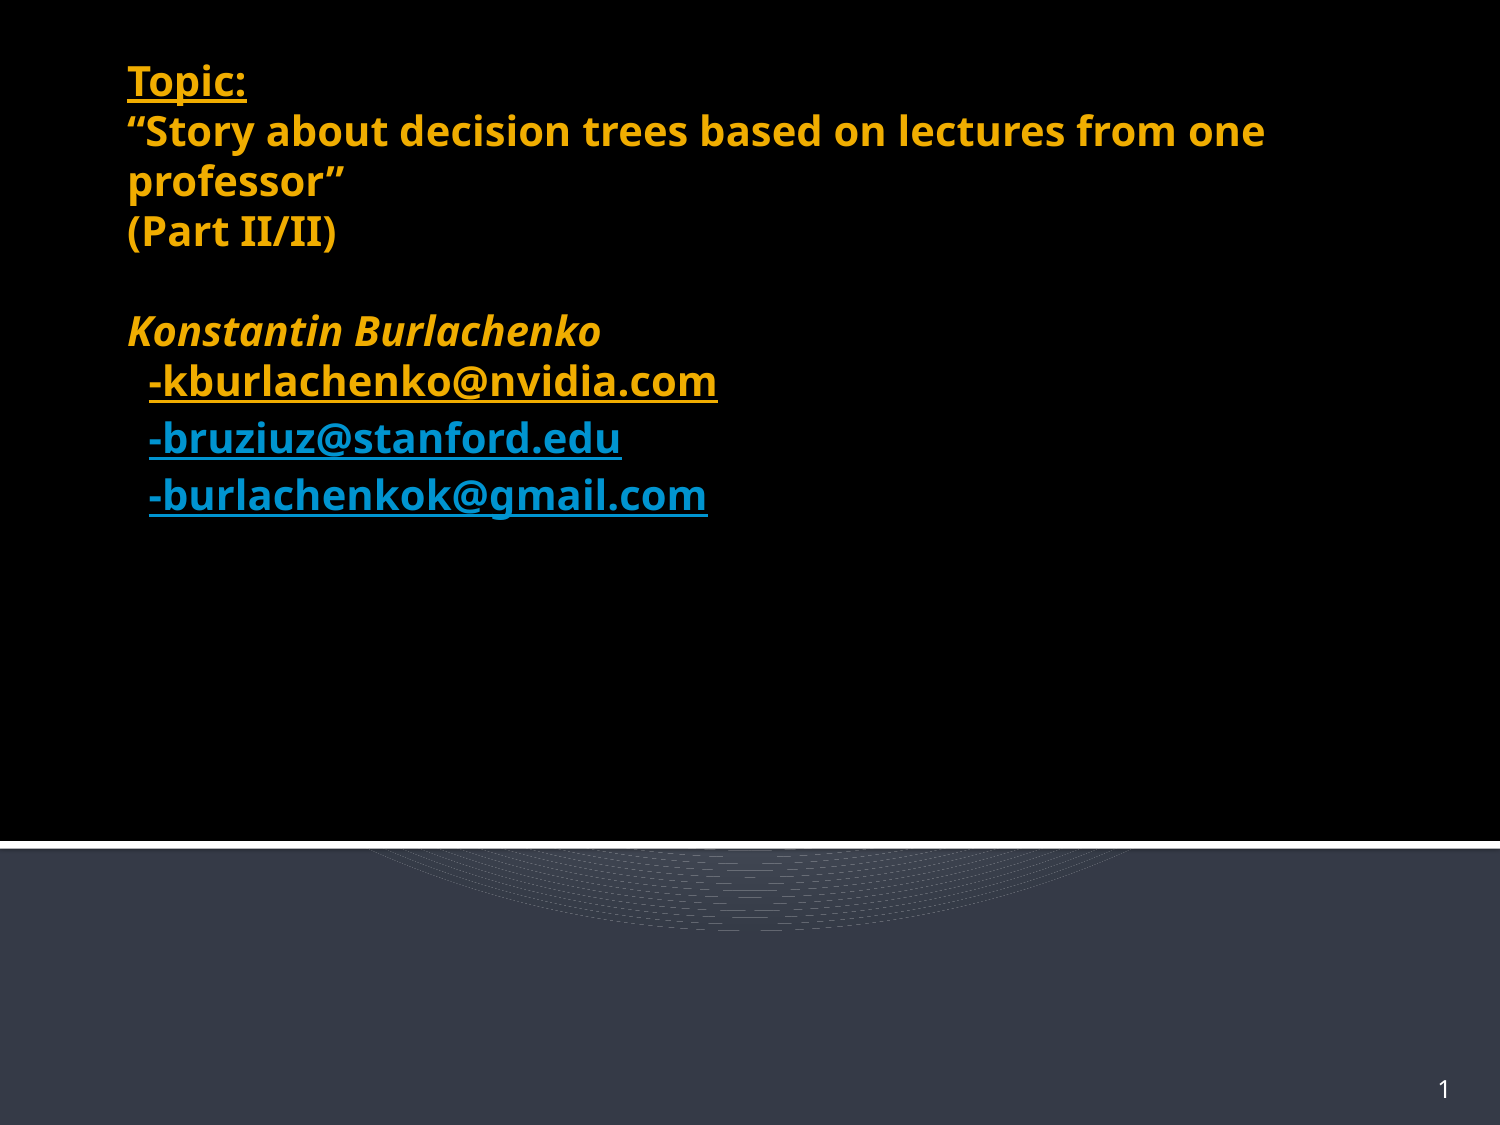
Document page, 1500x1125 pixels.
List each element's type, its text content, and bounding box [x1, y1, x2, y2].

title Topic: “Story about decision trees based on lectures from one professor” (Part II/II) Konstantin Burlachenko -kburlachenko@nvidia.com -bruziuz@stanford.edu -burlachenkok@gmail.com [112, 54, 1388, 480]
slide_number 1 [1345, 1062, 1467, 1108]
